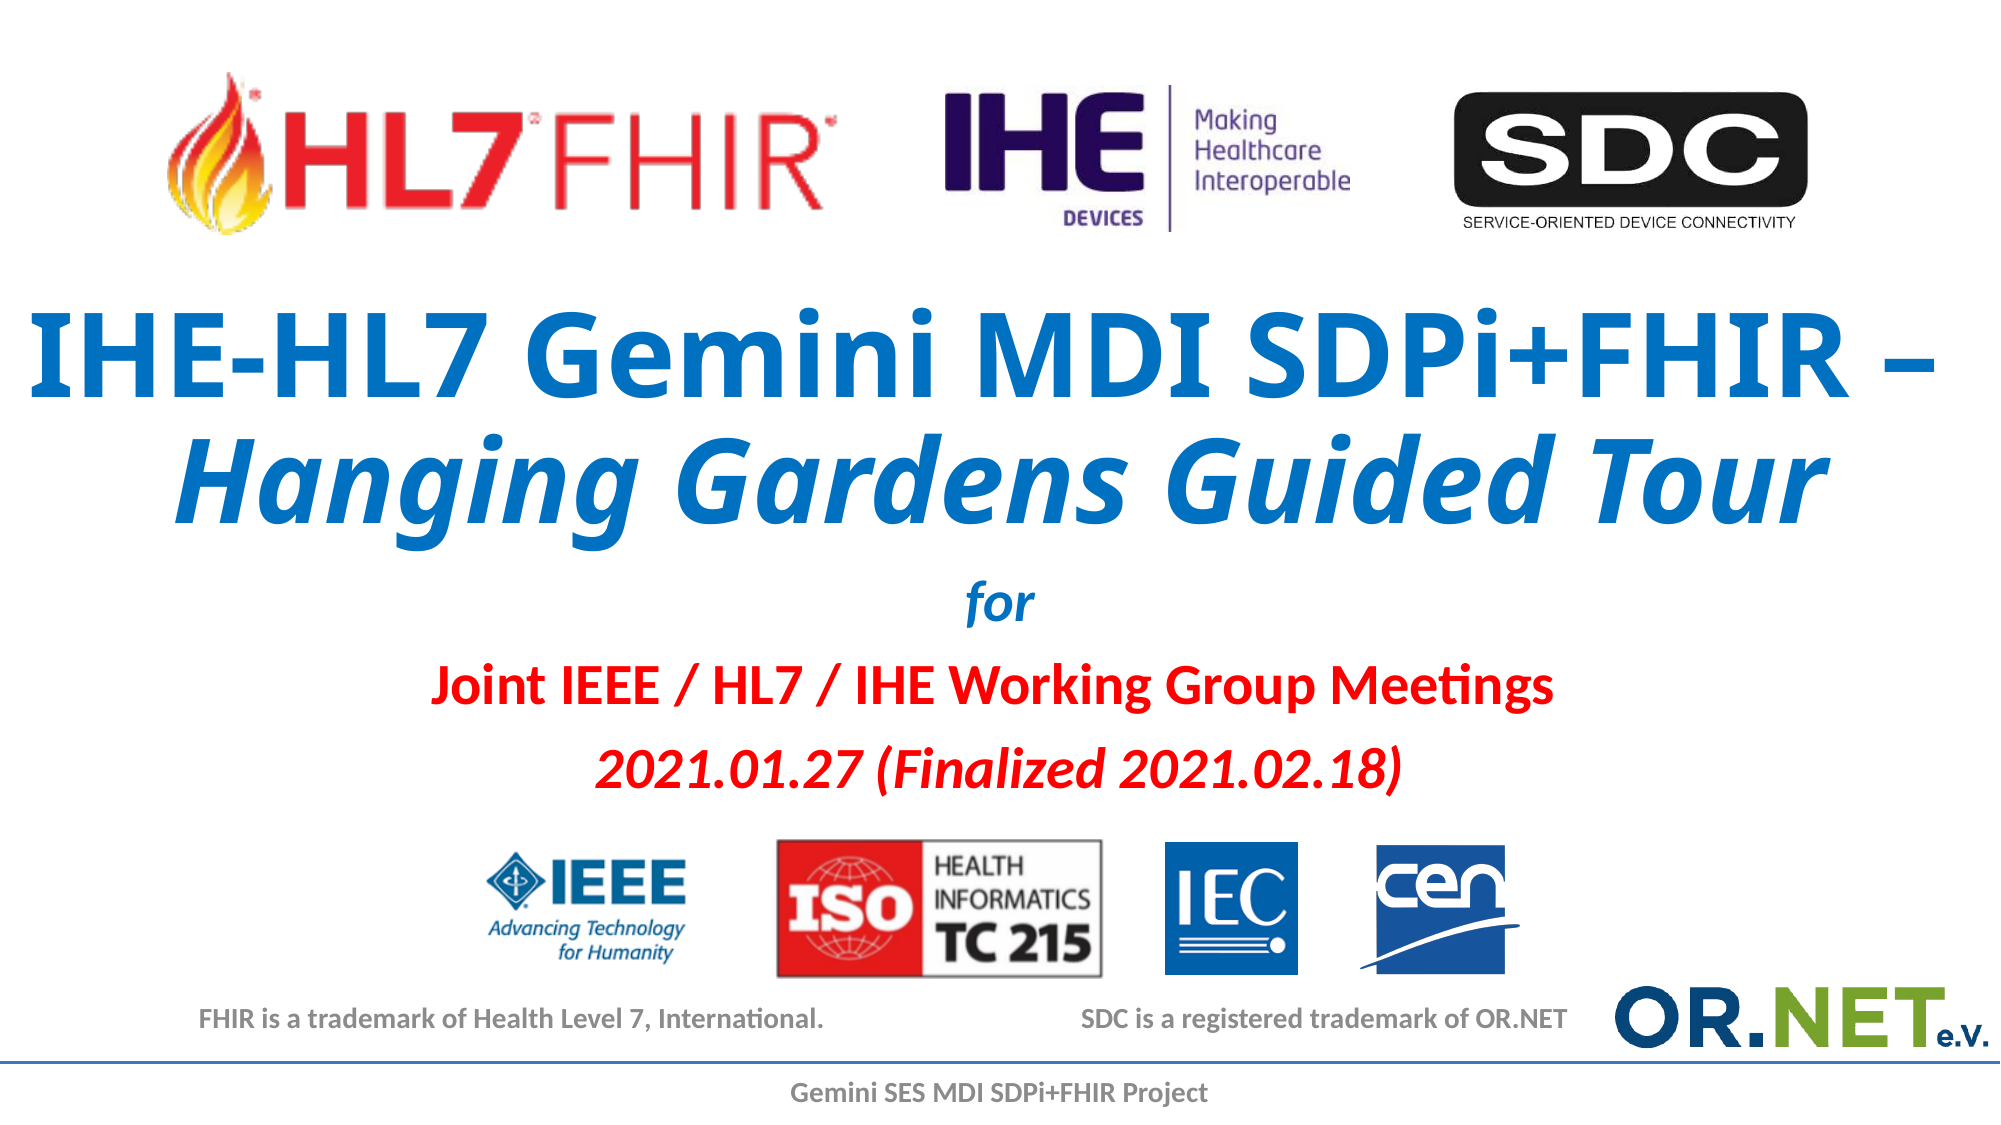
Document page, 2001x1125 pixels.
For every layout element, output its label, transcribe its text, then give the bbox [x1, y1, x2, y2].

picture [1602, 968, 2000, 1065]
subtitle for Joint IEEE / HL7 / IHE Working Group Meetings 2021.01.27 (Finalized 2021.02.18) [0, 563, 2000, 843]
text_box SDC is a registered trademark of OR.NET [1023, 986, 1602, 1047]
picture [1428, 72, 1833, 254]
footer Gemini SES MDI SDPi+FHIR Project [548, 1056, 1451, 1125]
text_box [478, 834, 1522, 982]
picture [945, 85, 1350, 233]
title IHE-HL7 Gemini MDI SDPi+FHIR – Hanging Gardens Guided Tour [0, 165, 2000, 557]
text_box FHIR is a trademark of Health Level 7, International. [174, 986, 850, 1047]
picture [167, 72, 843, 235]
